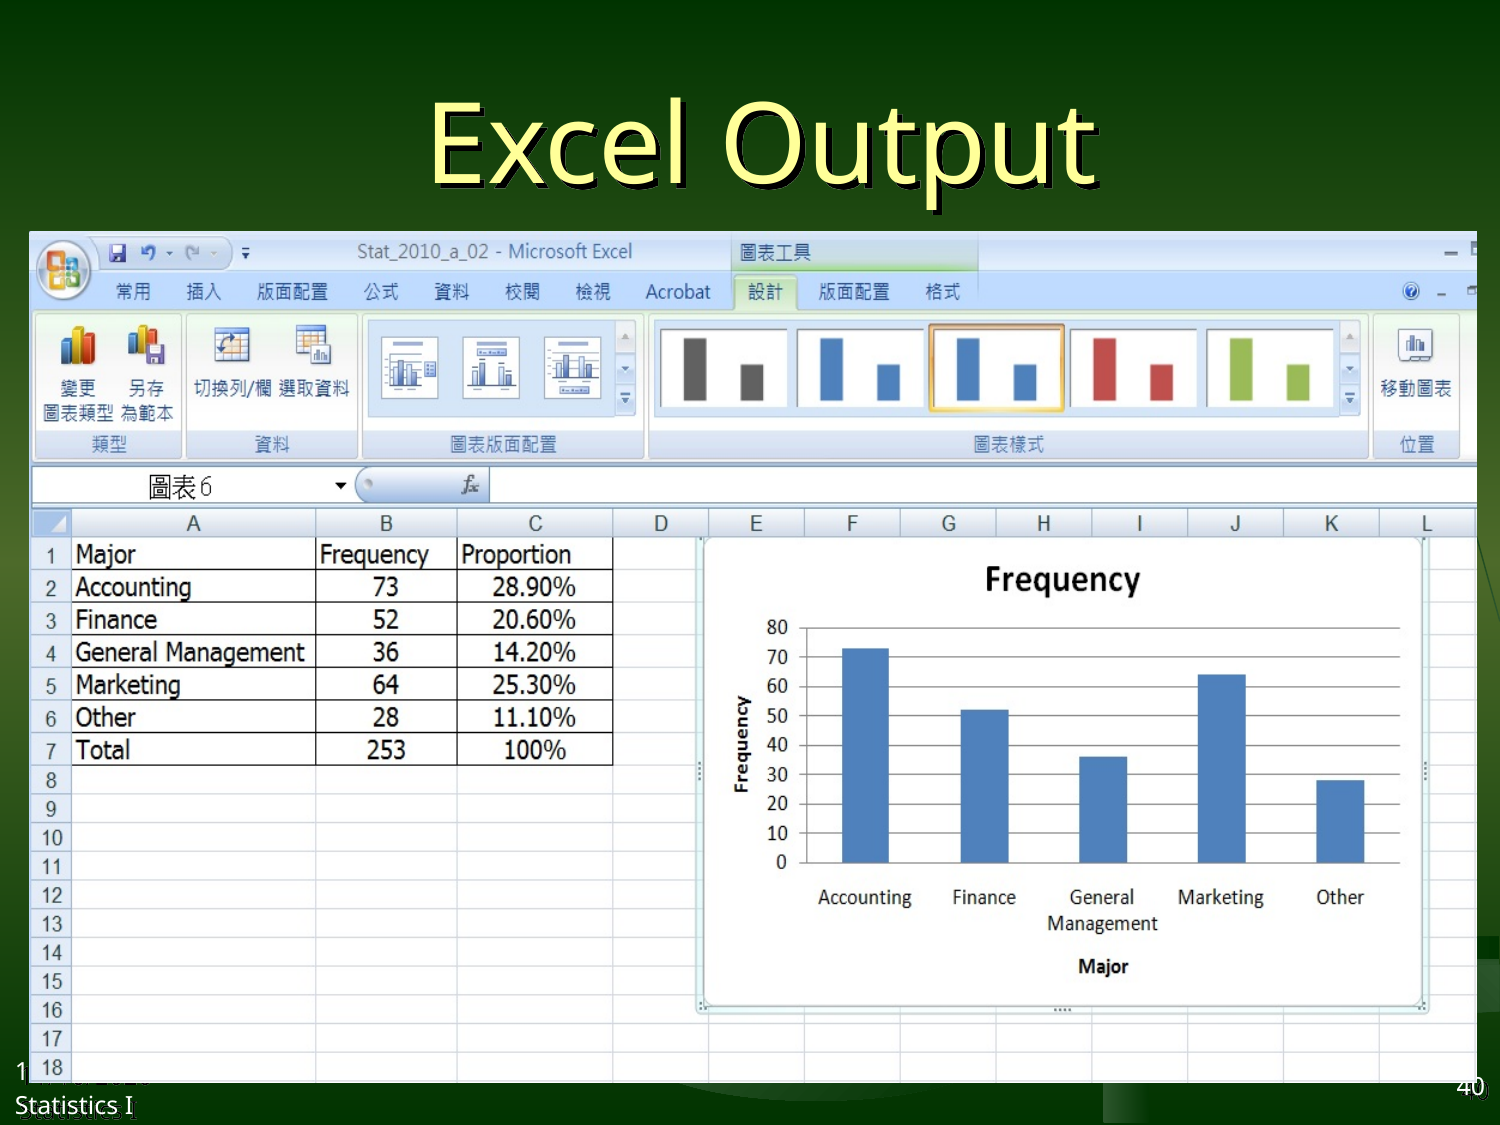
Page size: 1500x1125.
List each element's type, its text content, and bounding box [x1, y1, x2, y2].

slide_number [0, 1049, 351, 1125]
title Excel Output [74, 57, 1448, 221]
slide_number 40 [1149, 1049, 1500, 1125]
picture [29, 231, 1477, 1083]
